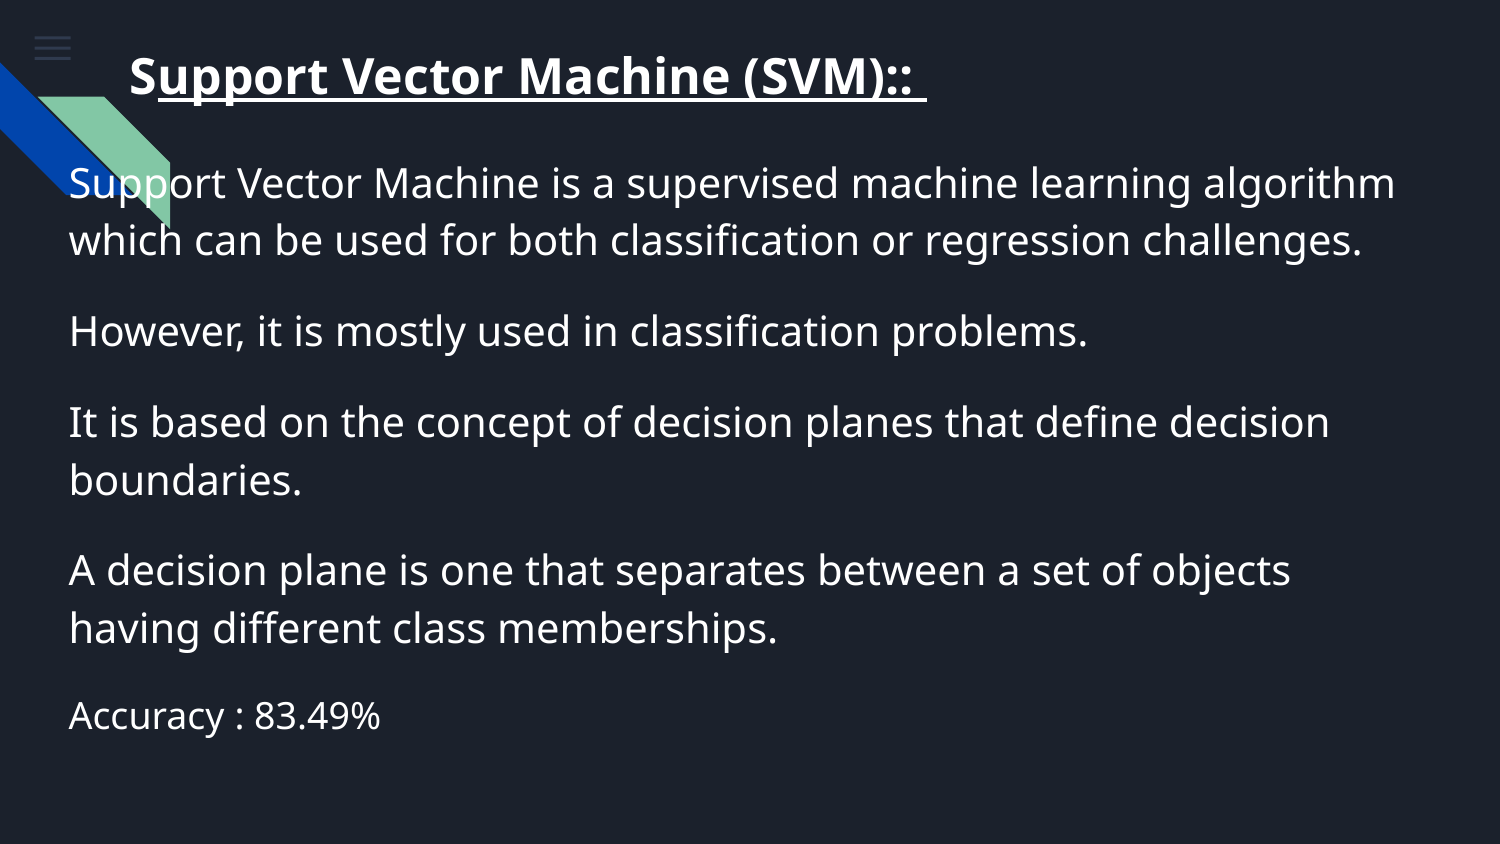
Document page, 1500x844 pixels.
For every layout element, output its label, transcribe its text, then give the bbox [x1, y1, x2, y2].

title Support Vector Machine (SVM):: [63, 29, 1368, 134]
list Support Vector Machine is a supervised machine learning algorithm which can be used for both classification or regression challenges. However, it is mostly used in classification problems. It is based on the concept of decision planes that define decision boundaries. A decision plane is one that separates between a set of objects having different class memberships. Accuracy : 83.49% [53, 134, 1428, 786]
